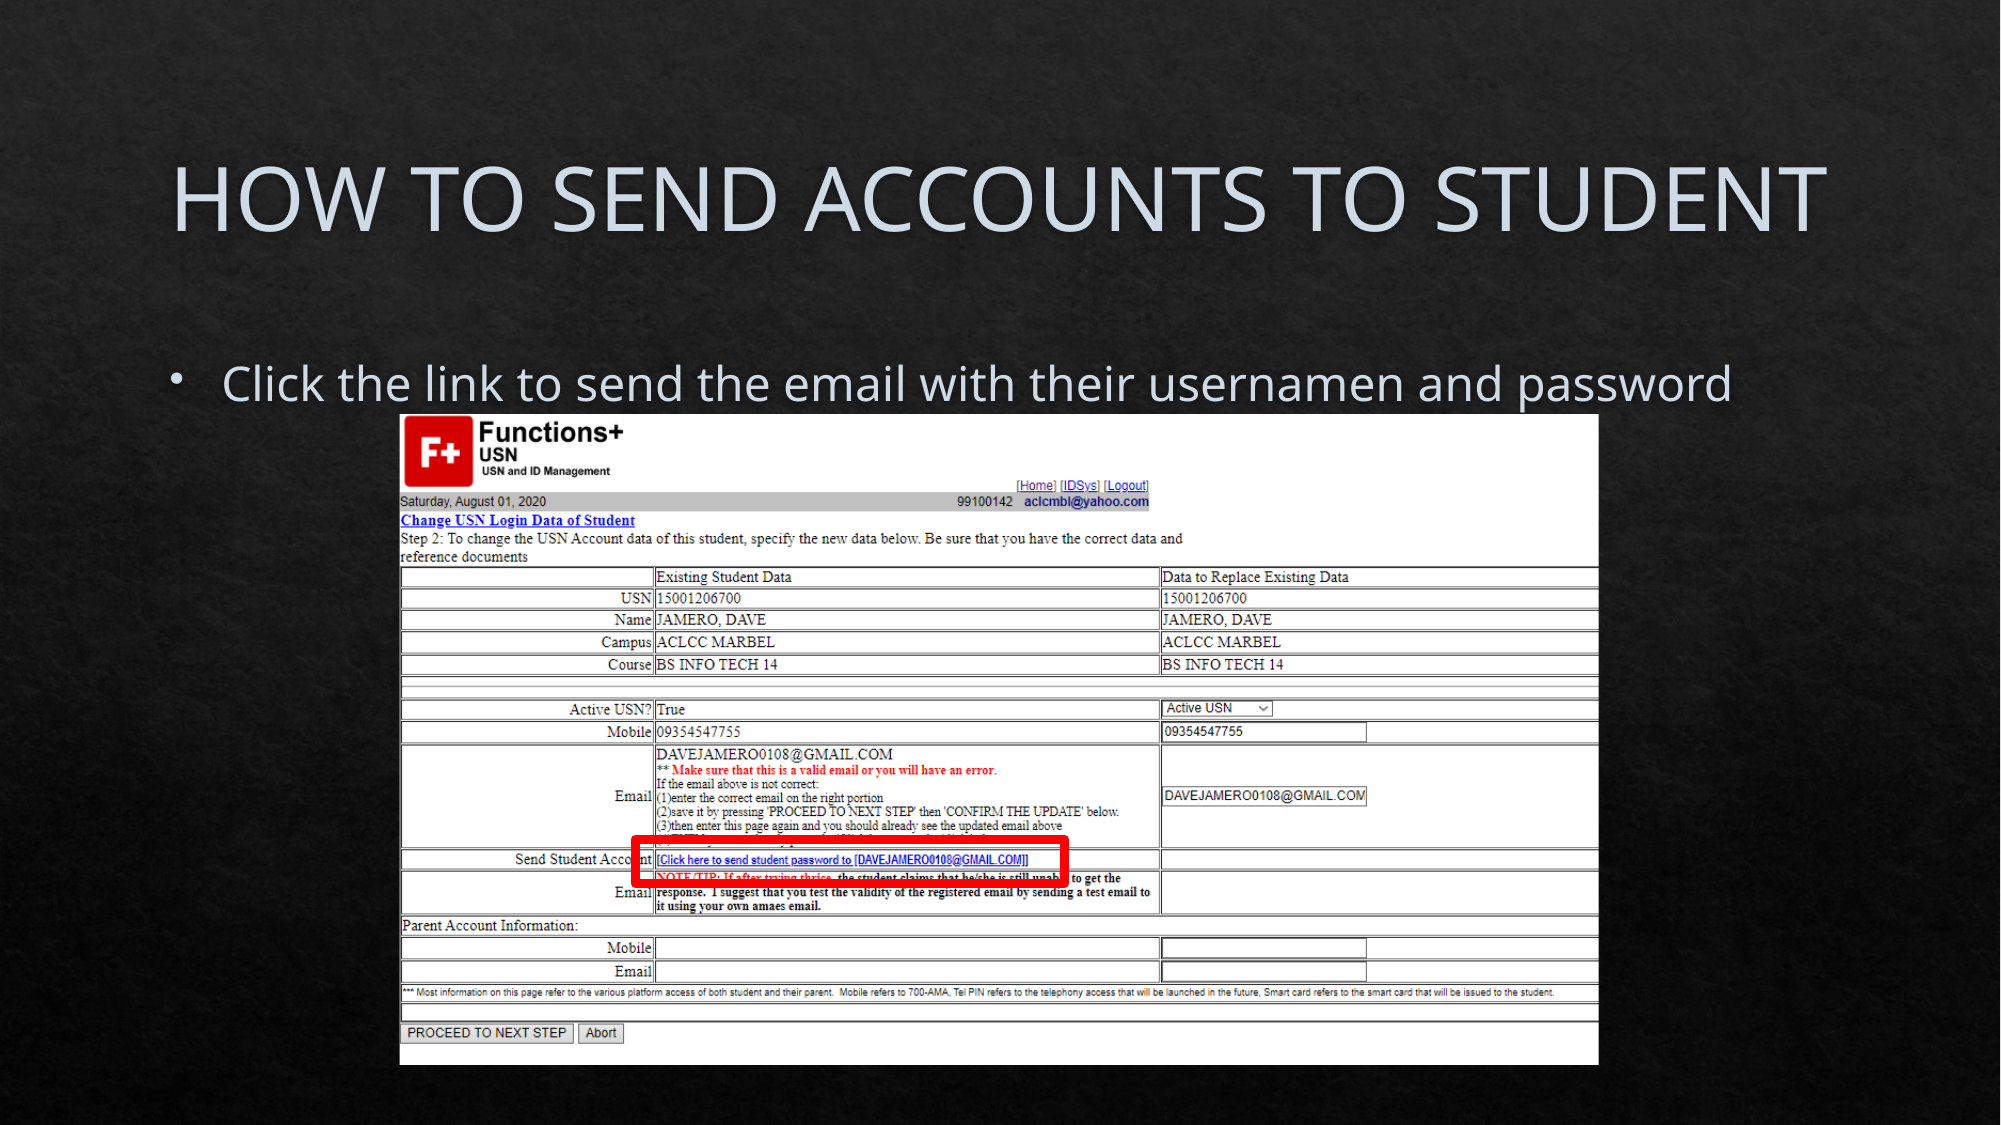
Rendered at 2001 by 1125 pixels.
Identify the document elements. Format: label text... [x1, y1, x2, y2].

title HOW TO SEND ACCOUNTS TO STUDENT [149, 99, 1849, 307]
list Click the link to send the email with their usernamen and password [149, 340, 1967, 950]
picture [399, 414, 1599, 1065]
